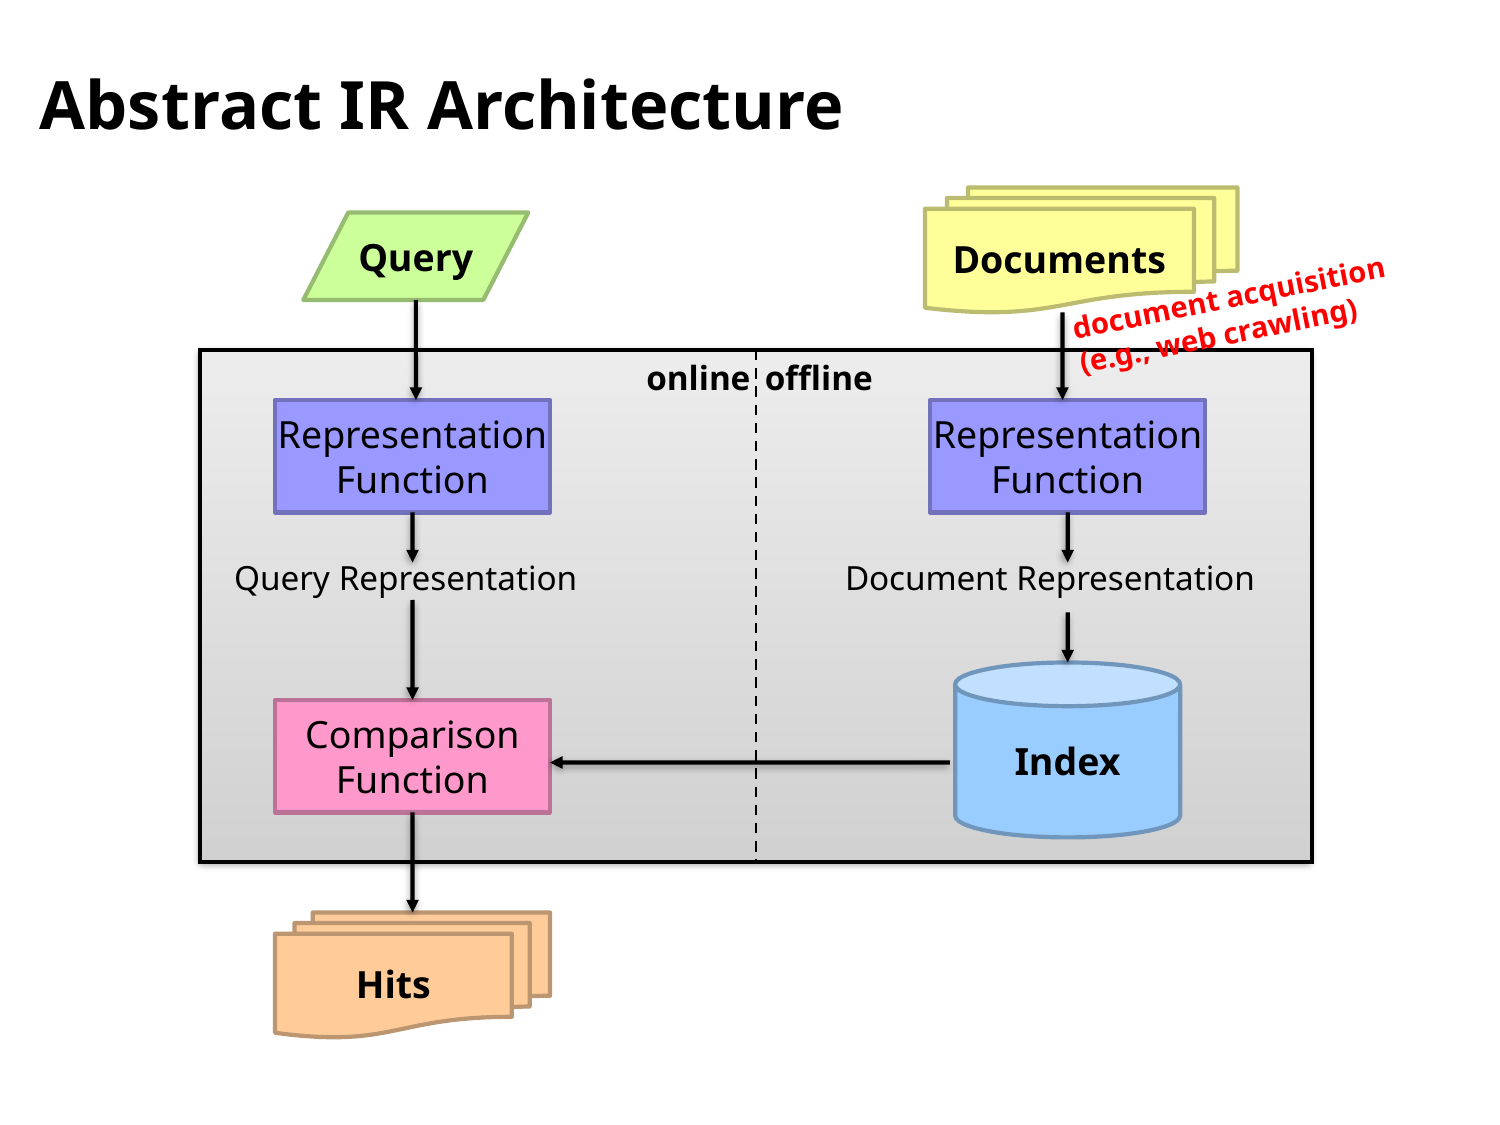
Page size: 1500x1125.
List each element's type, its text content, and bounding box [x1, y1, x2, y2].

text_box [406, 599, 419, 700]
text_box Documents [922, 185, 1240, 315]
text_box offline [766, 349, 888, 405]
text_box Query [301, 210, 531, 303]
text_box document acquisition (e.g., web crawling) [1053, 237, 1412, 390]
title Abstract IR Architecture [24, 18, 1451, 188]
text_box [199, 349, 1313, 863]
text_box online [631, 349, 766, 405]
text_box [406, 863, 419, 913]
text_box [413, 299, 418, 349]
text_box [3] [500, 607, 755, 613]
text_box [3] [757, 607, 1010, 613]
text_box Hits [272, 910, 553, 1040]
